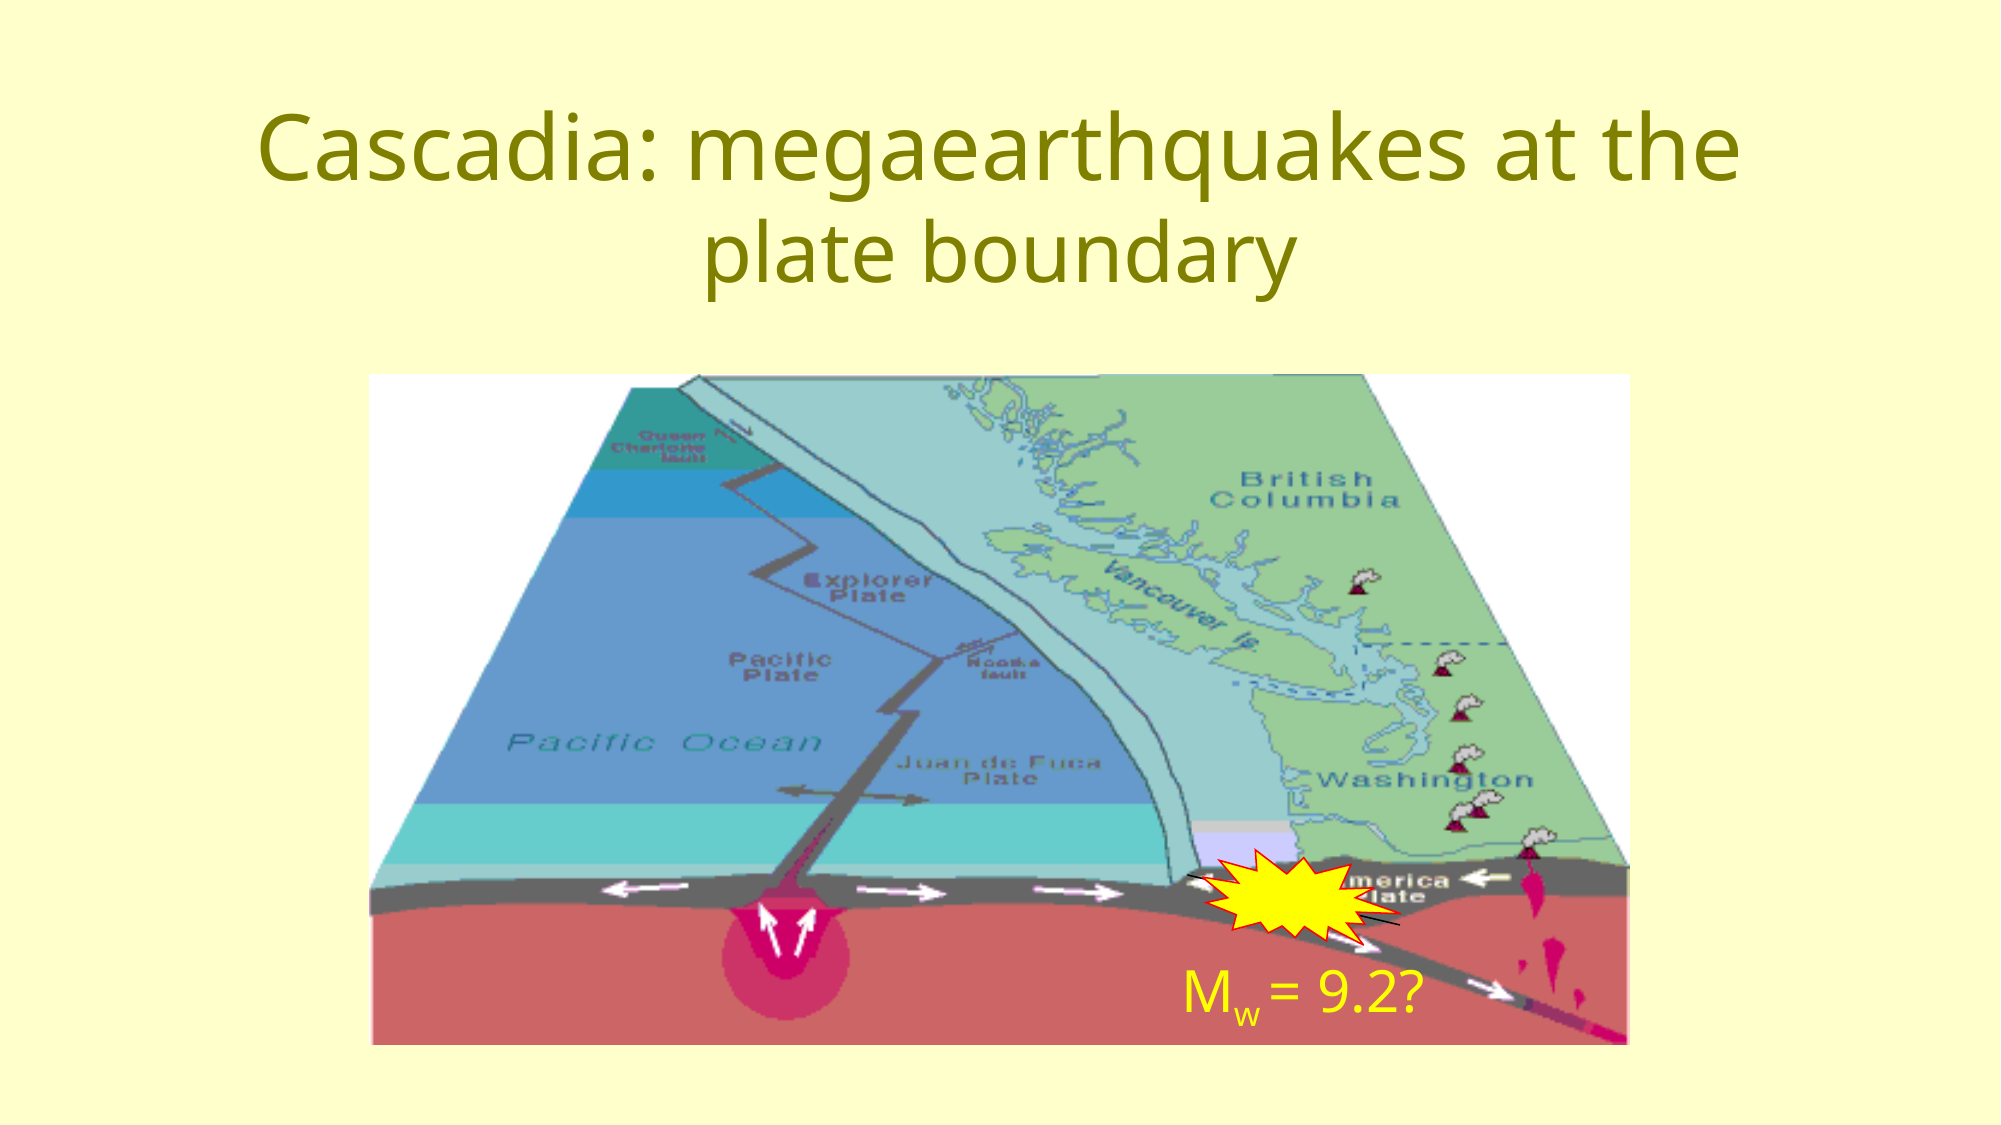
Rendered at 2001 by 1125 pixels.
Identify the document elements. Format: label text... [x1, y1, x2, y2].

title Cascadia: megaearthquakes at the plate boundary [150, 99, 1850, 288]
picture [369, 374, 1631, 1046]
